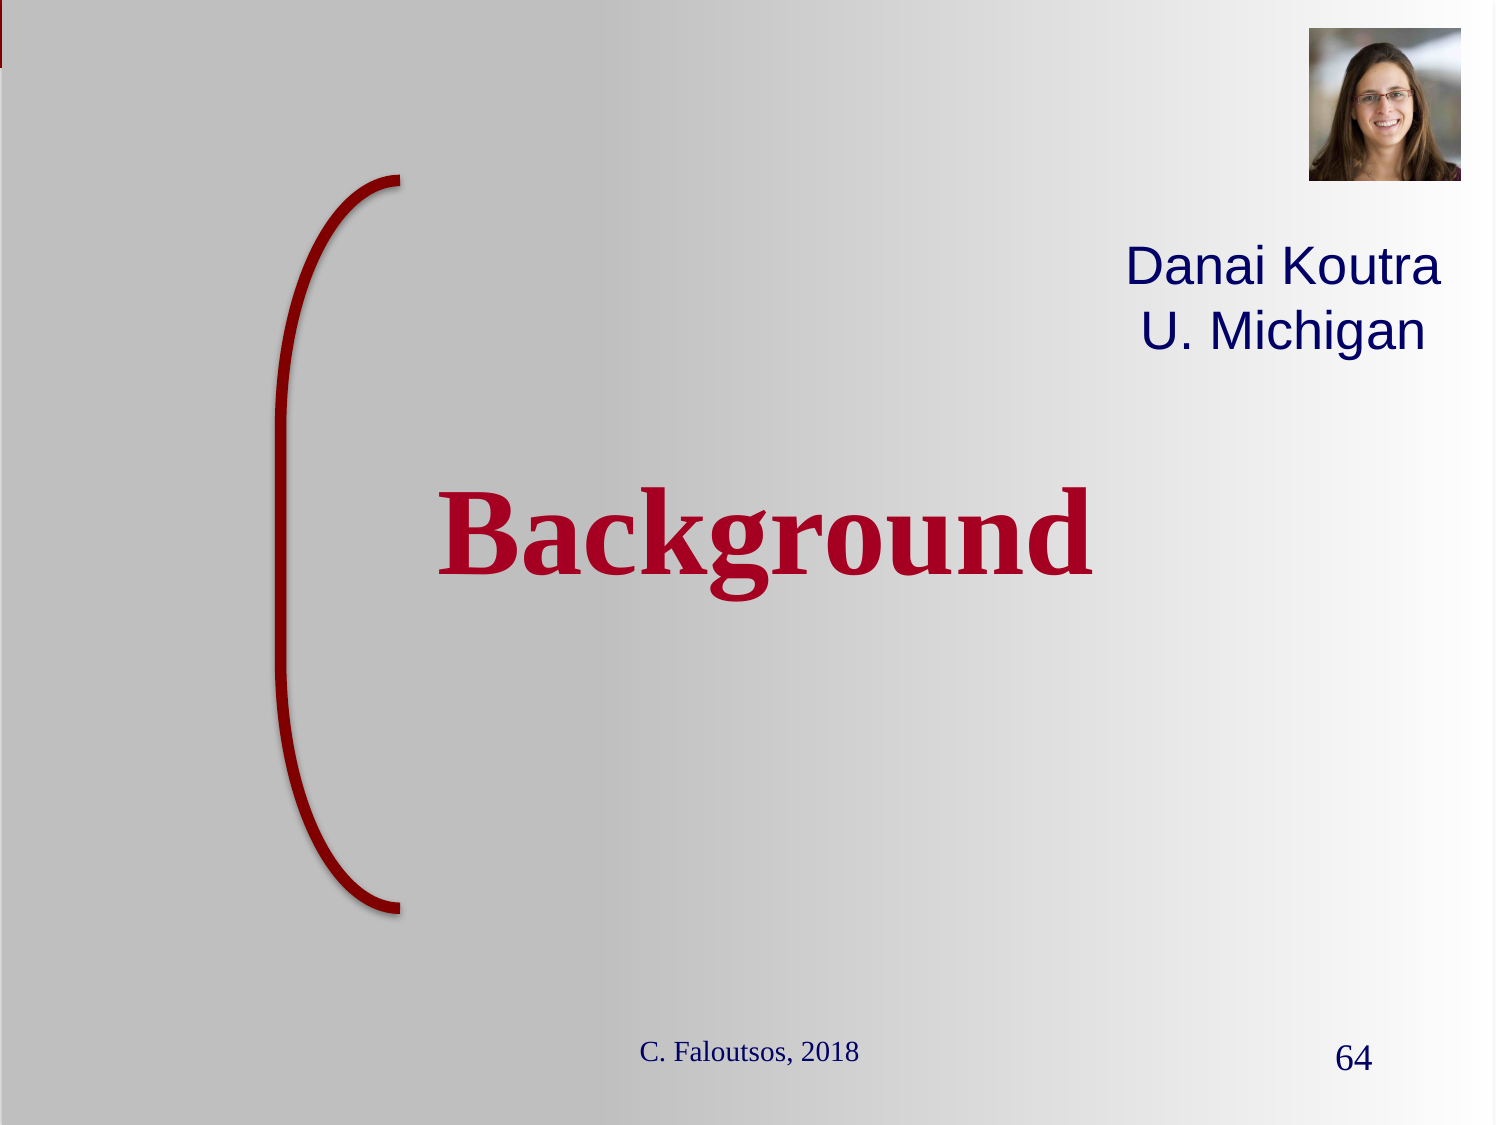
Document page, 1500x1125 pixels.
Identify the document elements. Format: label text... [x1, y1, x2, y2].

footer C. Faloutsos, 2018 [512, 1024, 988, 1101]
slide_number 64 [1074, 1024, 1388, 1101]
picture [1309, 28, 1462, 181]
text_box [1, 0, 1494, 1125]
title Background [1001, 430, 1358, 619]
text_box [278, 178, 401, 911]
text_box Danai Koutra U. Michigan [1110, 223, 1457, 368]
text_box [75, 124, 1001, 1042]
